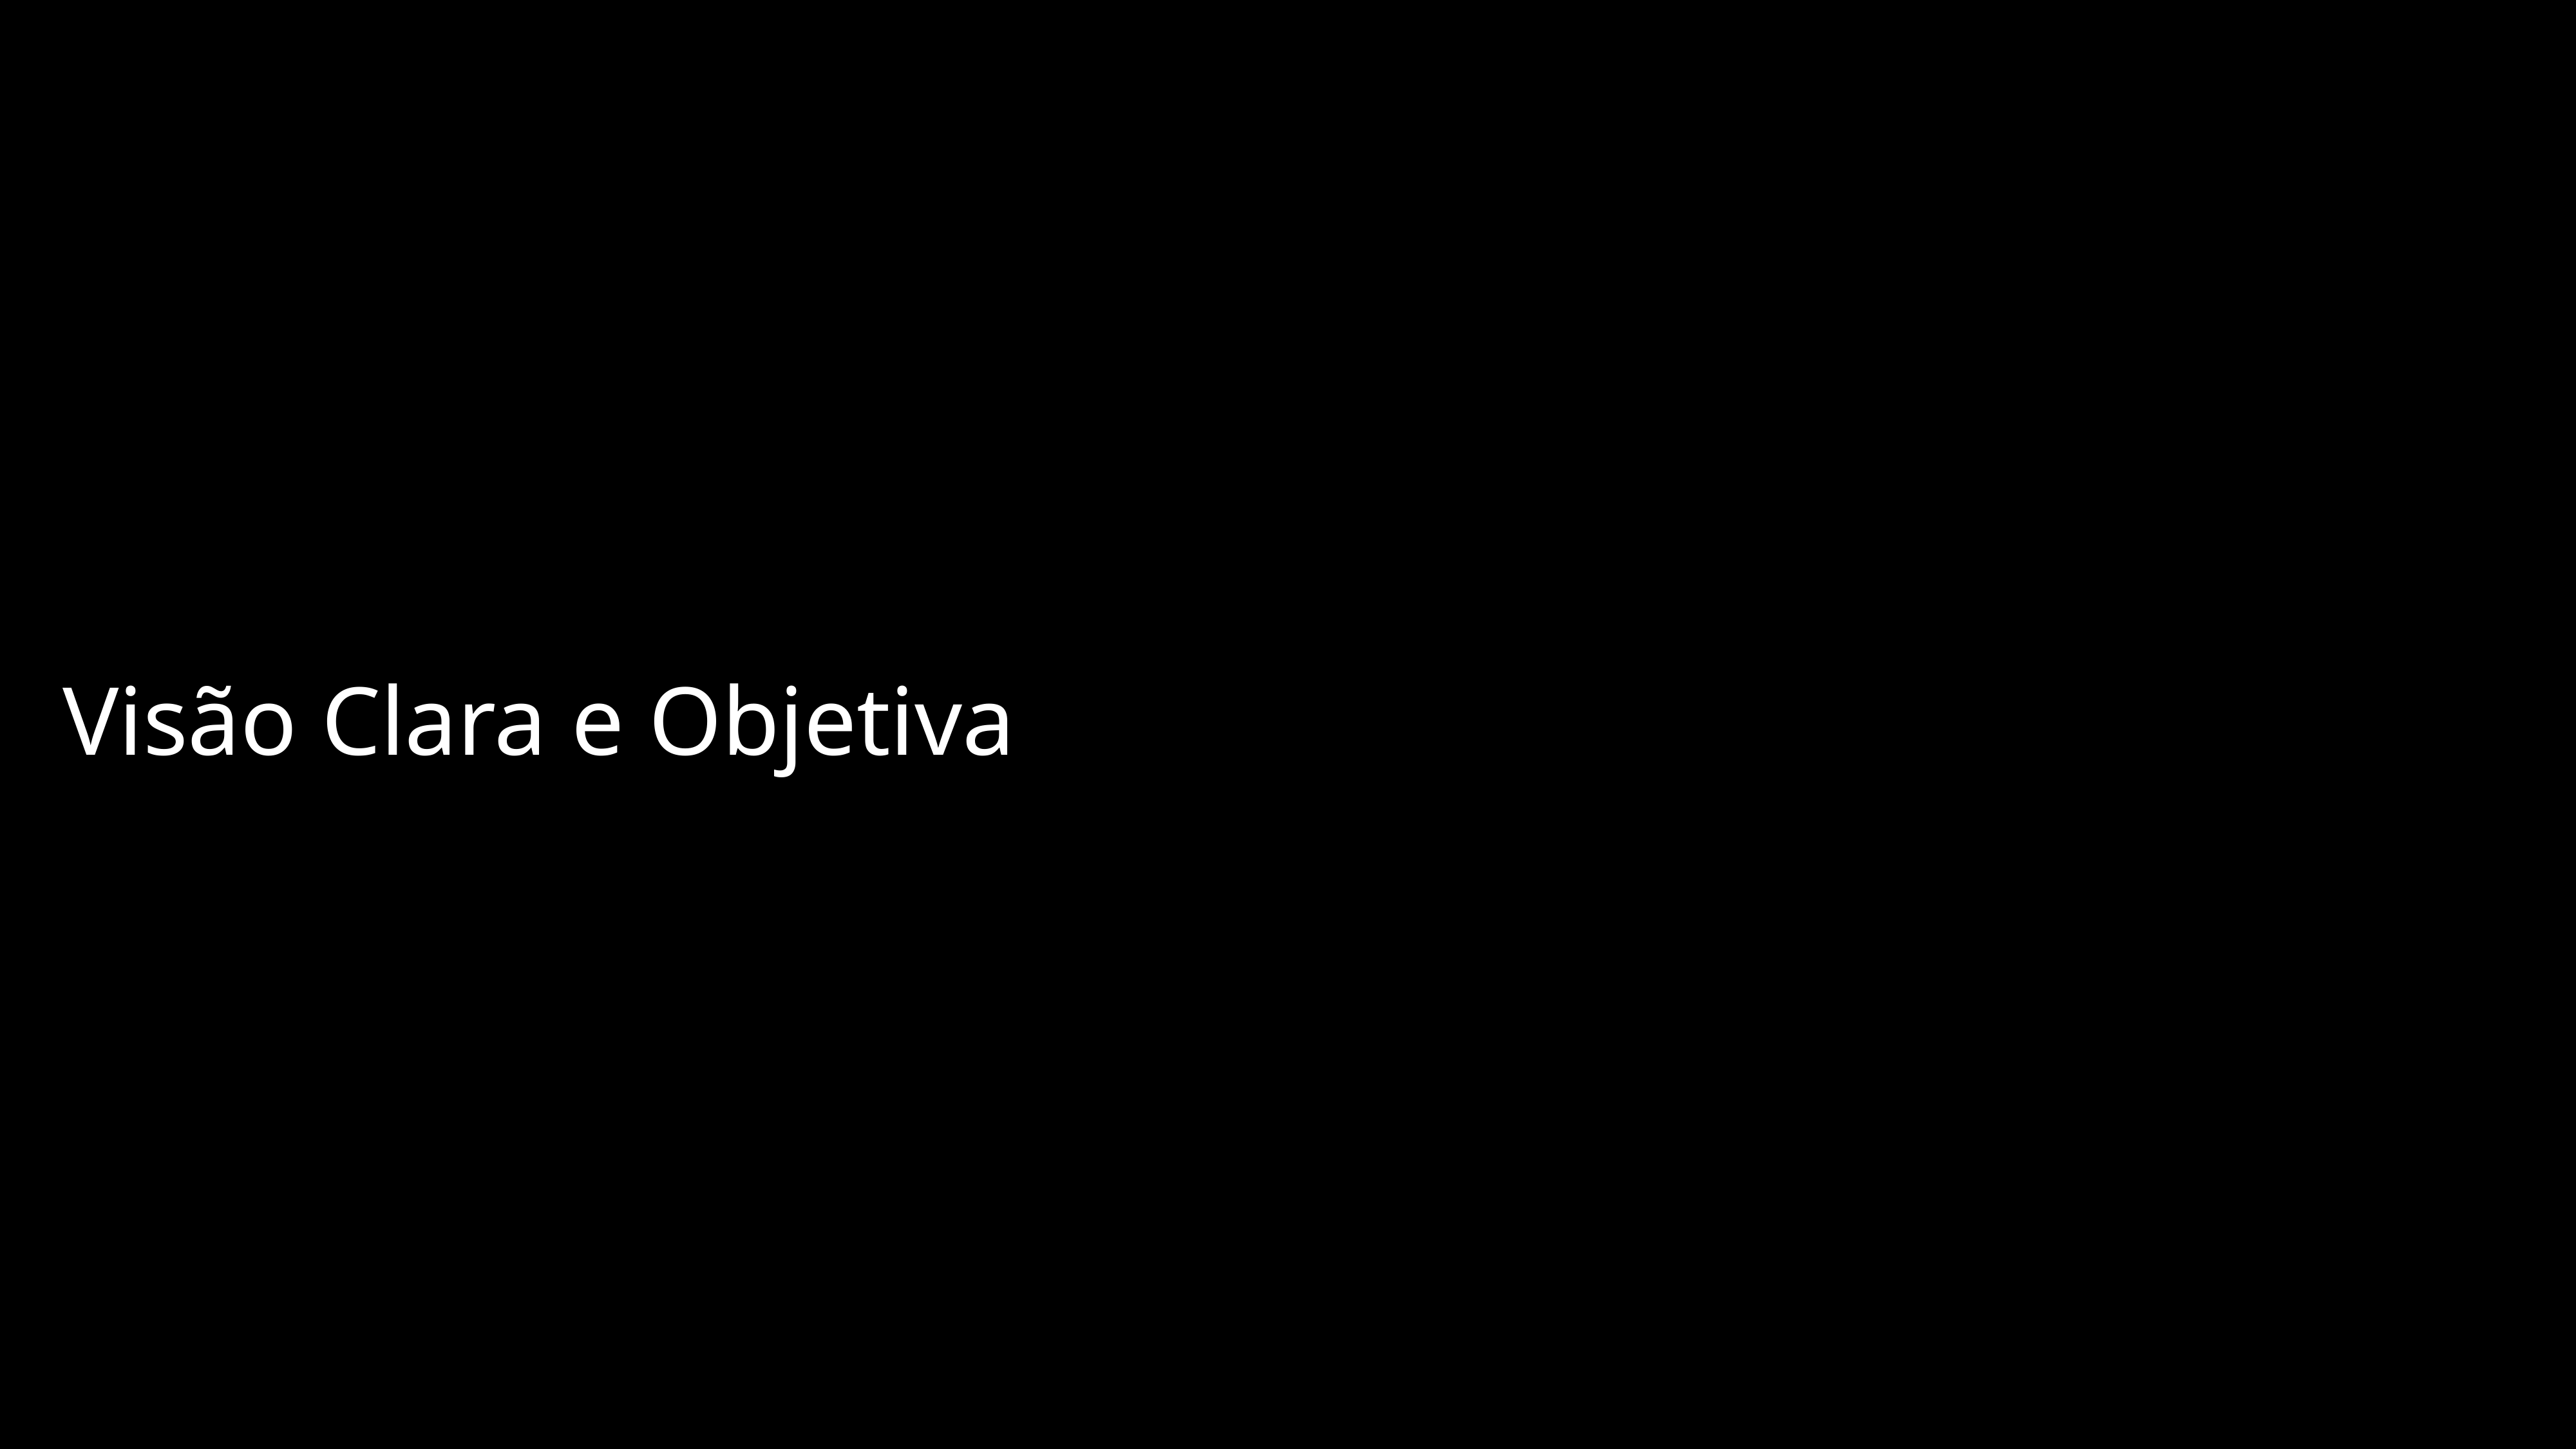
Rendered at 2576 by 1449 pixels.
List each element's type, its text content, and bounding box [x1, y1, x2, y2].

text_box Visão Clara e Objetiva [57, 668, 1021, 781]
